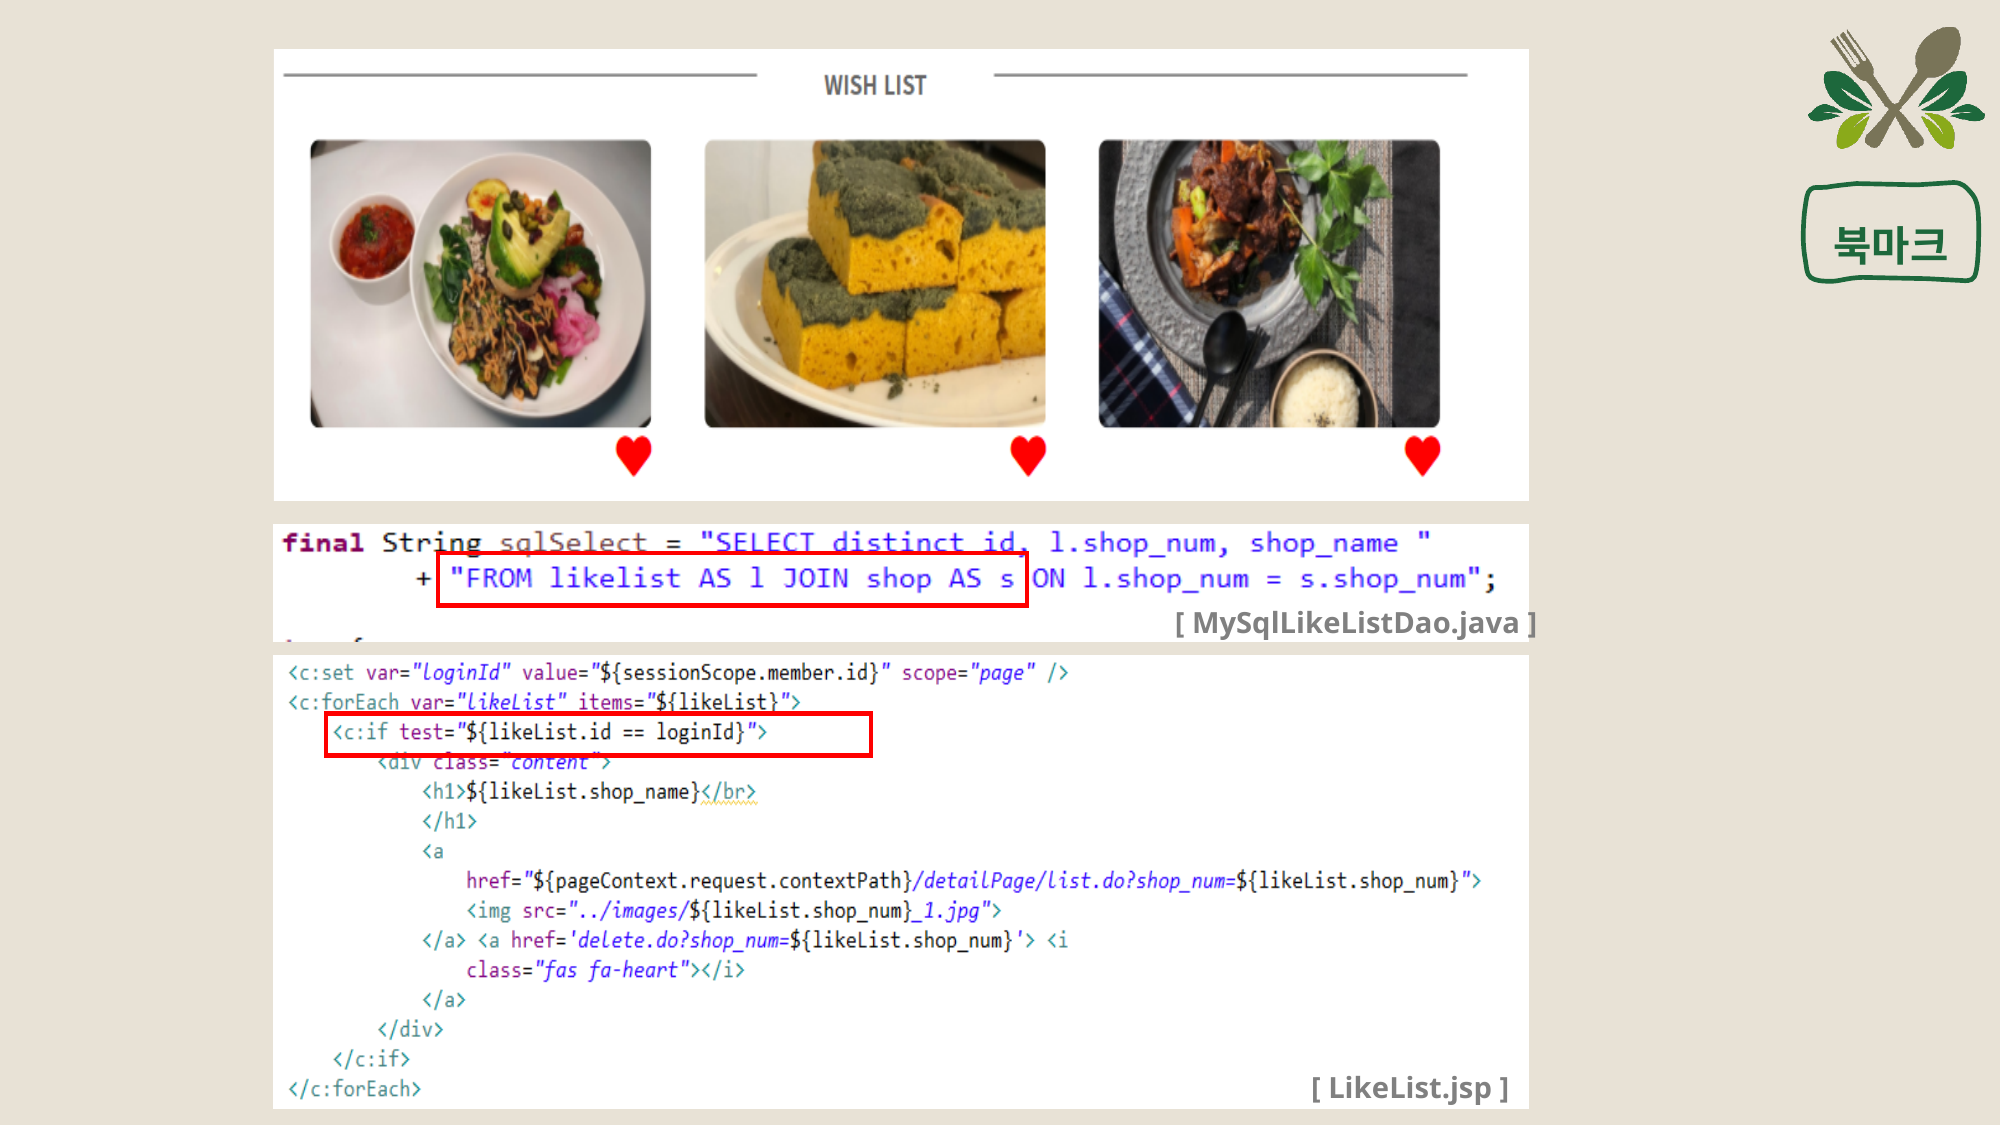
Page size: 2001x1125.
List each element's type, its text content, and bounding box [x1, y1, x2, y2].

picture [273, 655, 1529, 1110]
picture [1808, 0, 1985, 176]
picture [273, 49, 1529, 501]
text_box [ LikeList.jsp ] [1296, 1044, 1679, 1112]
text_box 북마크 [1802, 181, 1980, 283]
picture [273, 524, 1529, 642]
text_box [ MySqlLikeListDao.java ] [1159, 579, 1555, 648]
